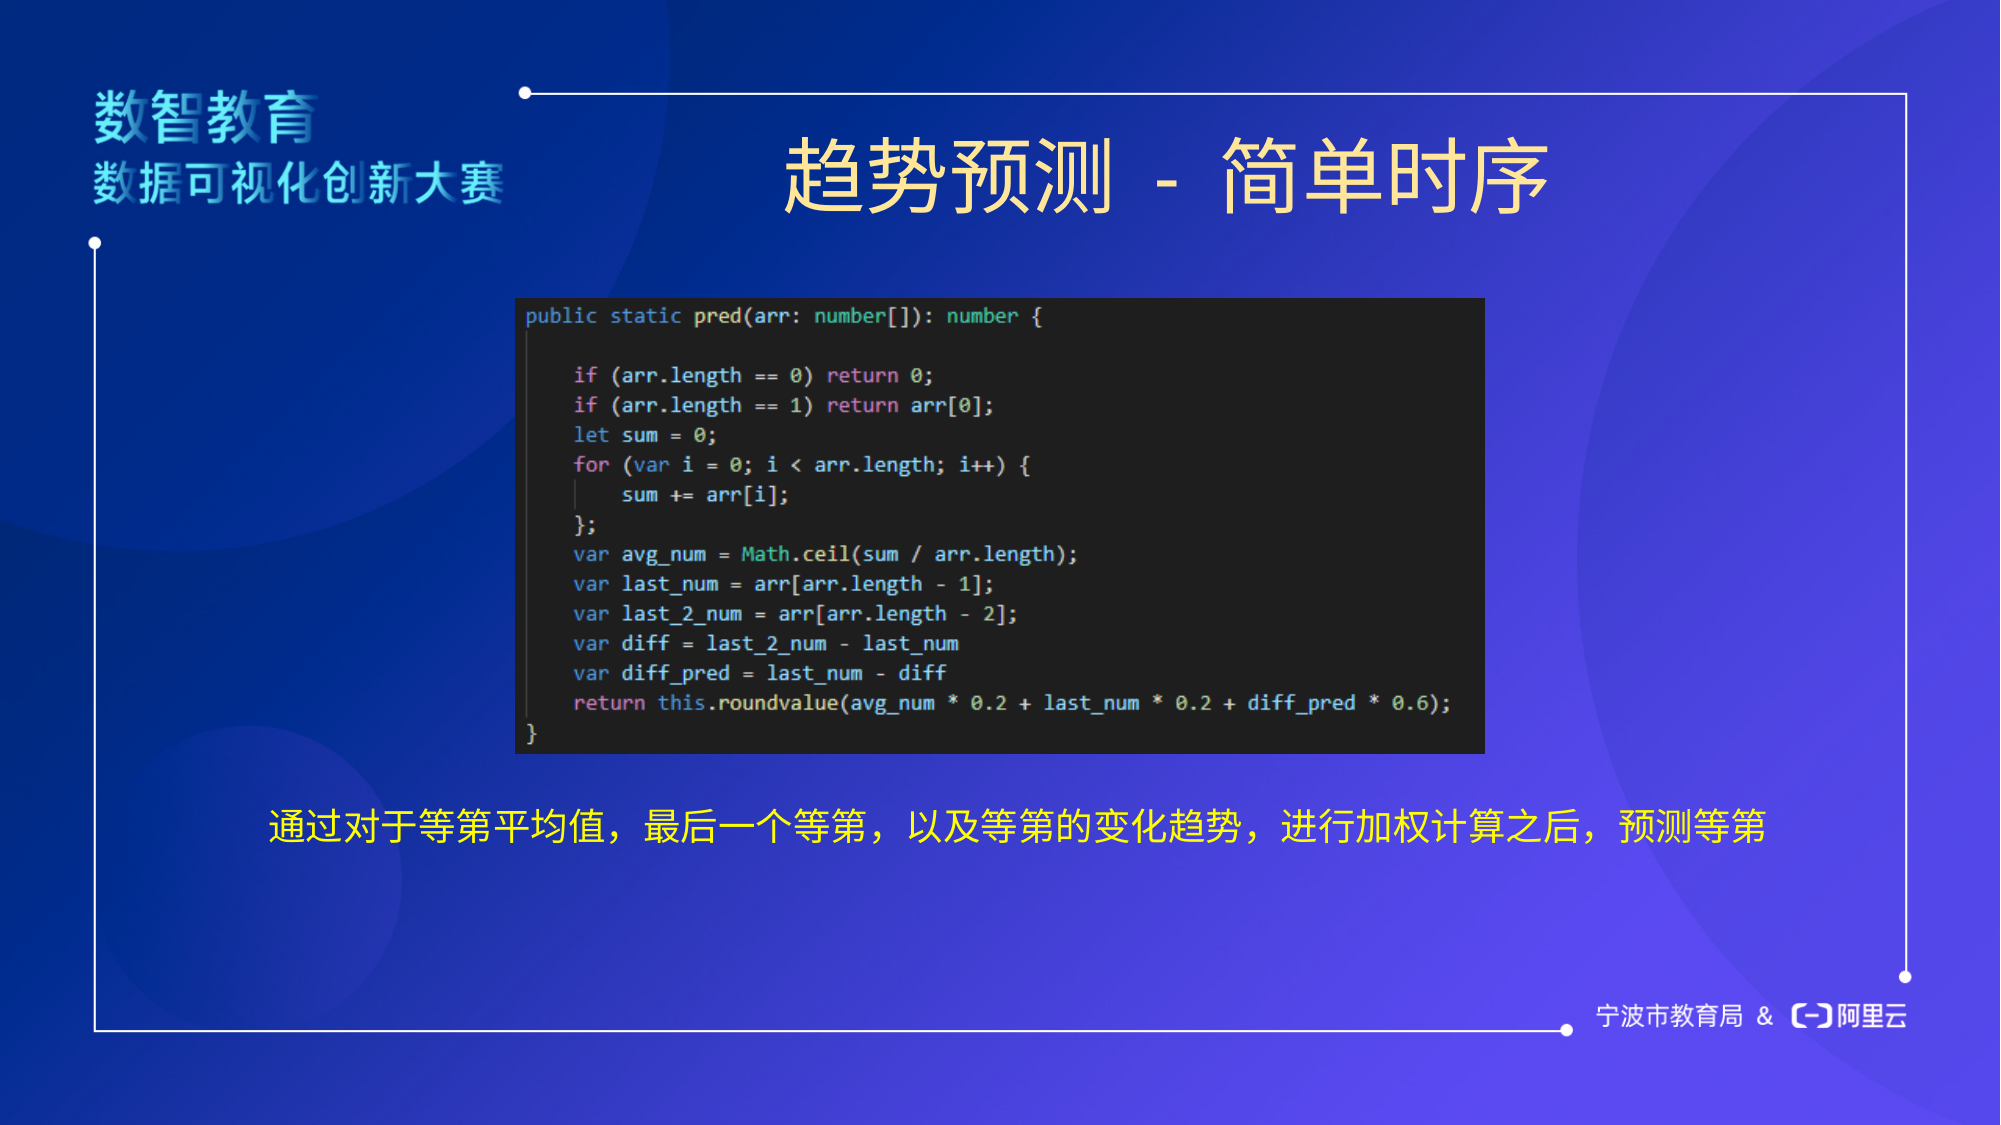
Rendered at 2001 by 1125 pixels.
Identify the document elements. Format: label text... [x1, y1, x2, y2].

text_box 趋势预测 - 简单时序 [768, 117, 1598, 232]
text_box 通过对于等第平均值，最后一个等第，以及等第的变化趋势，进行加权计算之后，预测等第 [253, 795, 1801, 856]
picture [0, 0, 2000, 1125]
